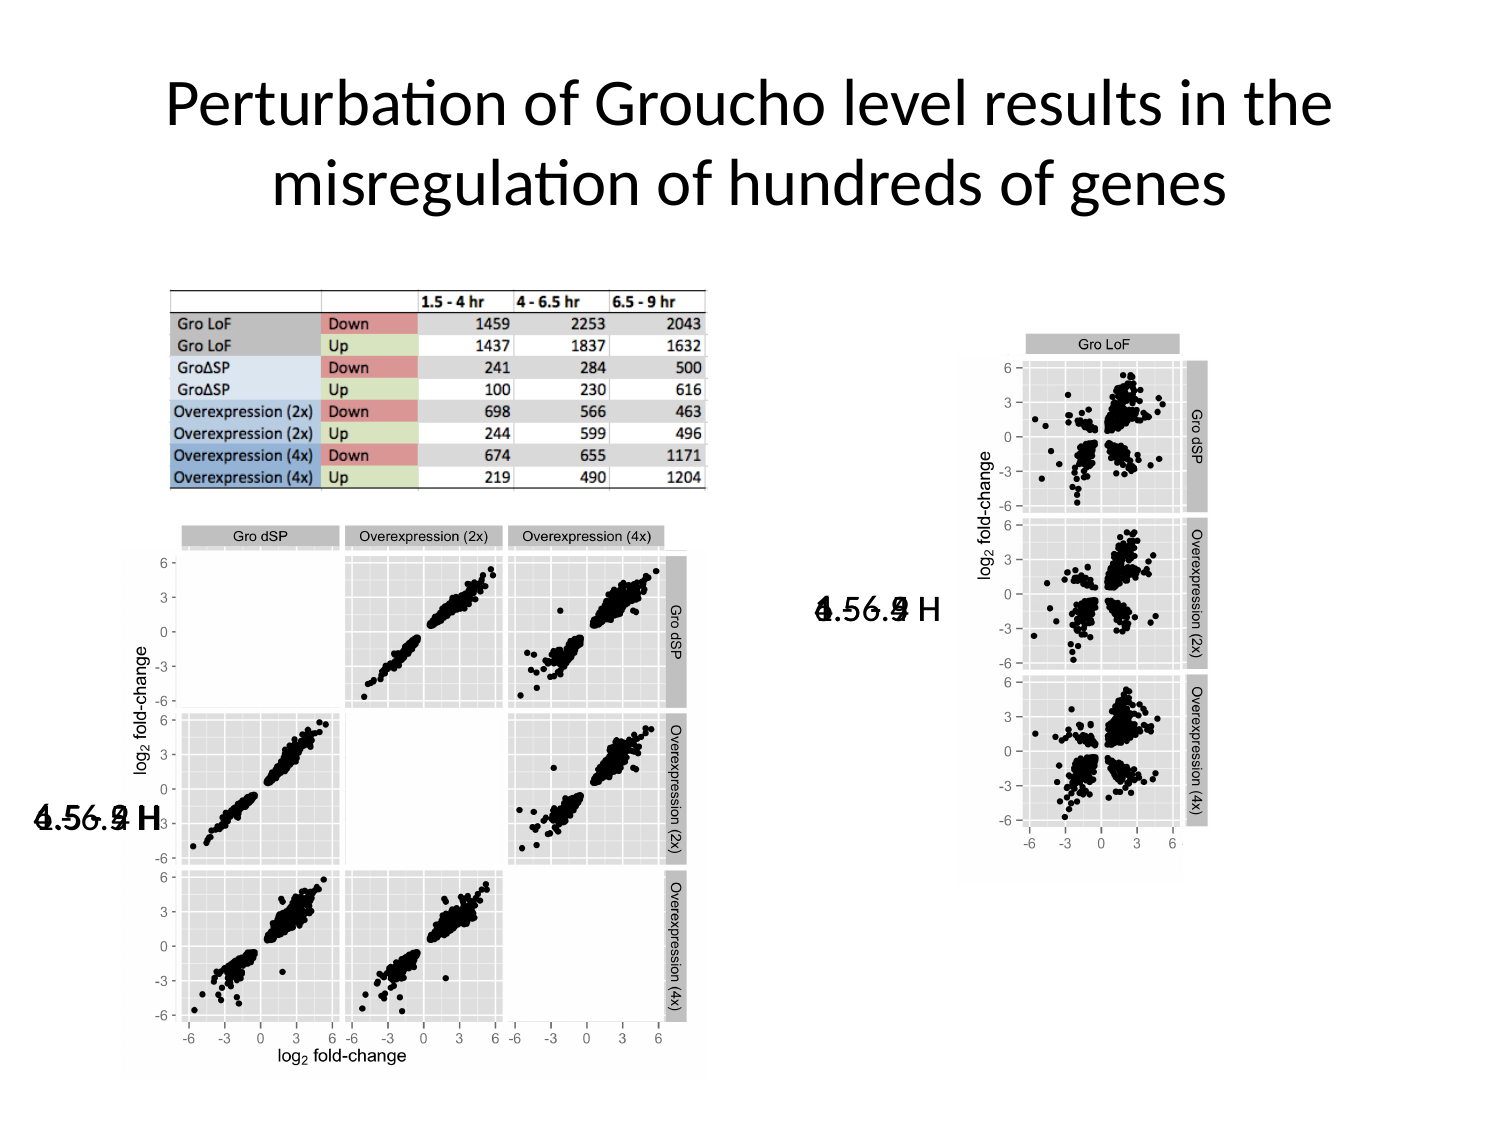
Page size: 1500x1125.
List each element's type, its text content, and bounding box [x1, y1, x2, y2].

picture [180, 523, 665, 551]
picture [1025, 331, 1180, 354]
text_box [798, 354, 1183, 886]
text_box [17, 549, 708, 1081]
picture [1183, 357, 1213, 831]
title Perturbation of Groucho level results in the misregulation of hundreds of genes [75, 45, 1425, 233]
picture [168, 288, 708, 491]
